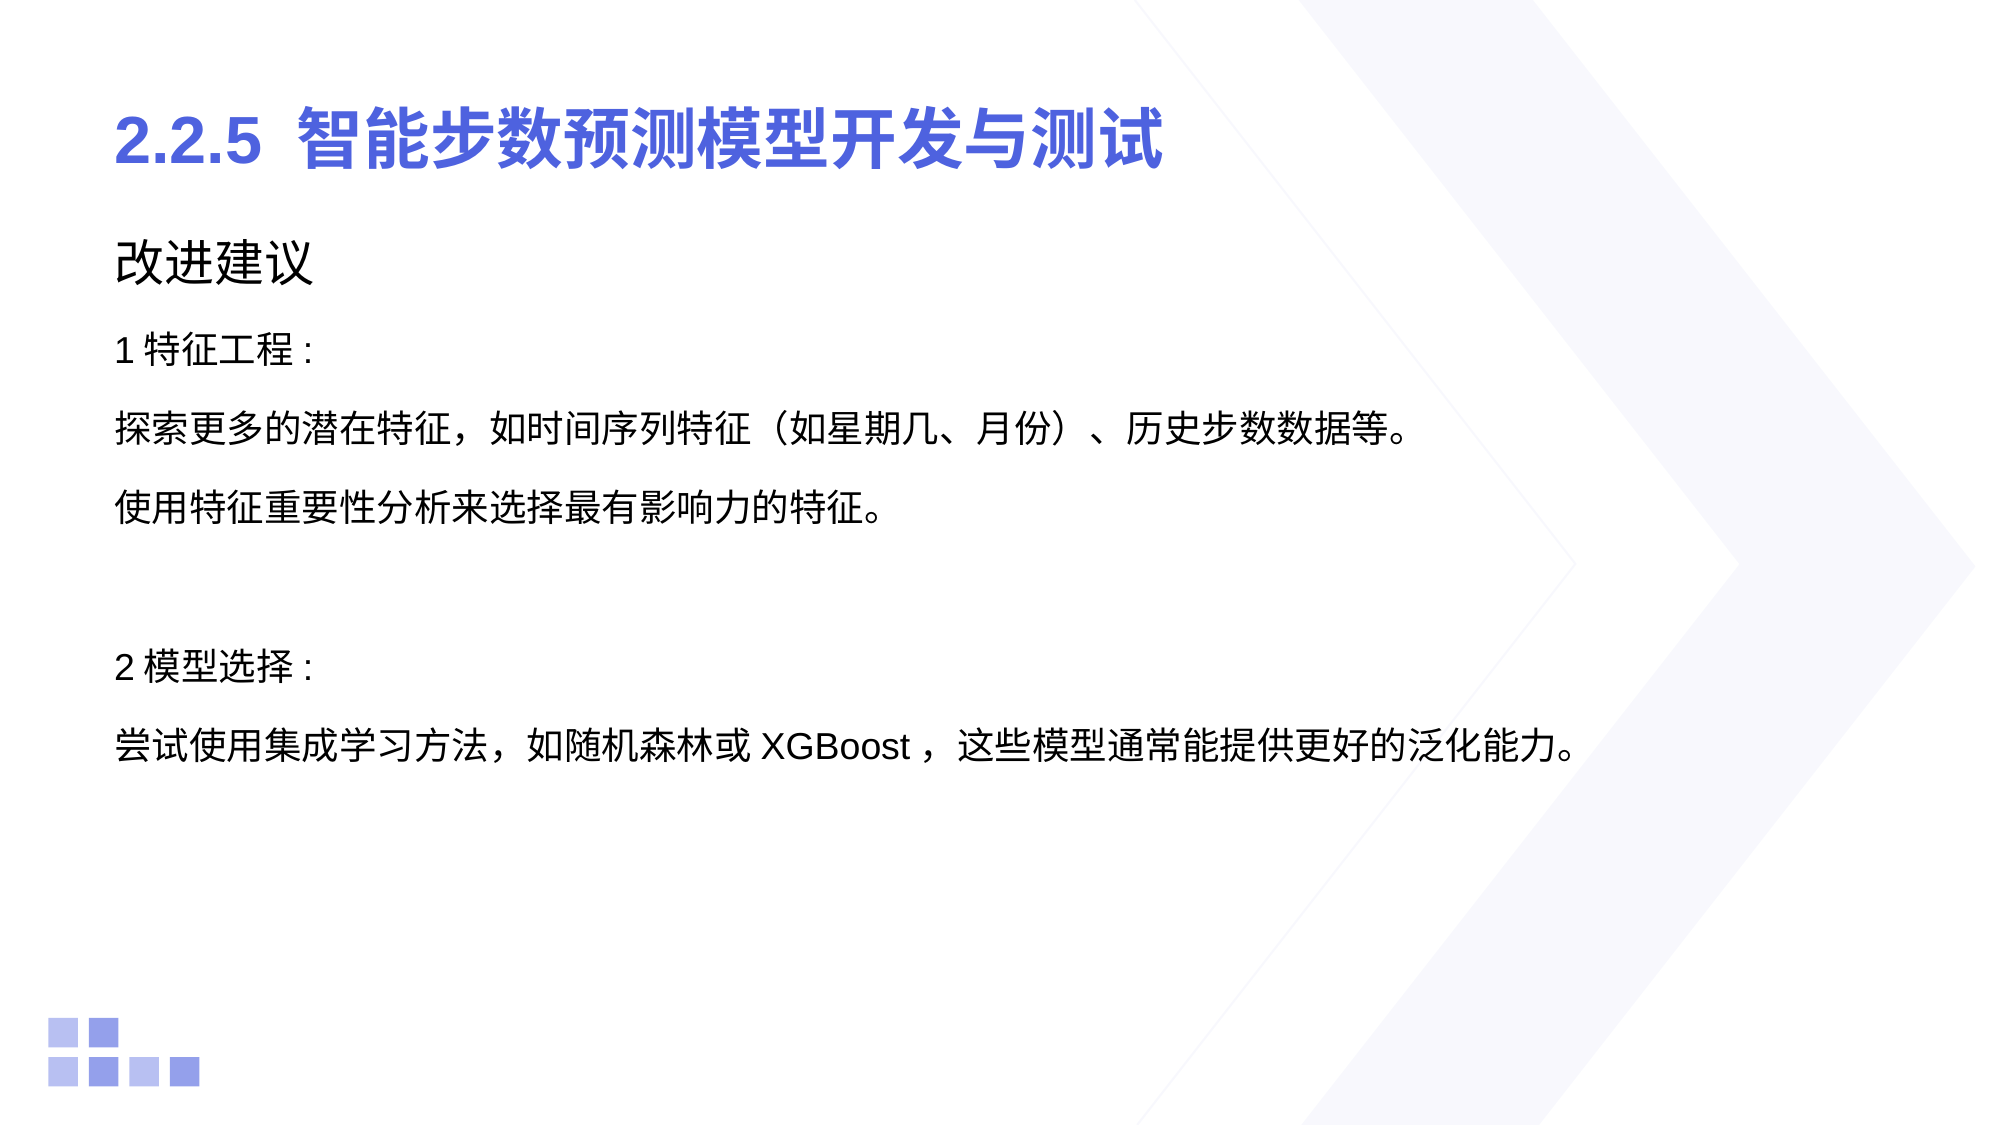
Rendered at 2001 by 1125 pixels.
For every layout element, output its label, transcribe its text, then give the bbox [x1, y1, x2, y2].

list 改进建议 1特征工程: 探索更多的潜在特征，如时间序列特征（如星期几、月份）、历史步数数据等。 使用特征重要性分析来选择最有影响力的特征。 2模型选择: 尝试使用集成学习方法，如随机森林或XGBoost，这些模型通常能提供更好的泛化能力。 [114, 213, 1886, 1013]
title 2.2.5 智能步数预测模型开发与测试 [114, 59, 1886, 178]
